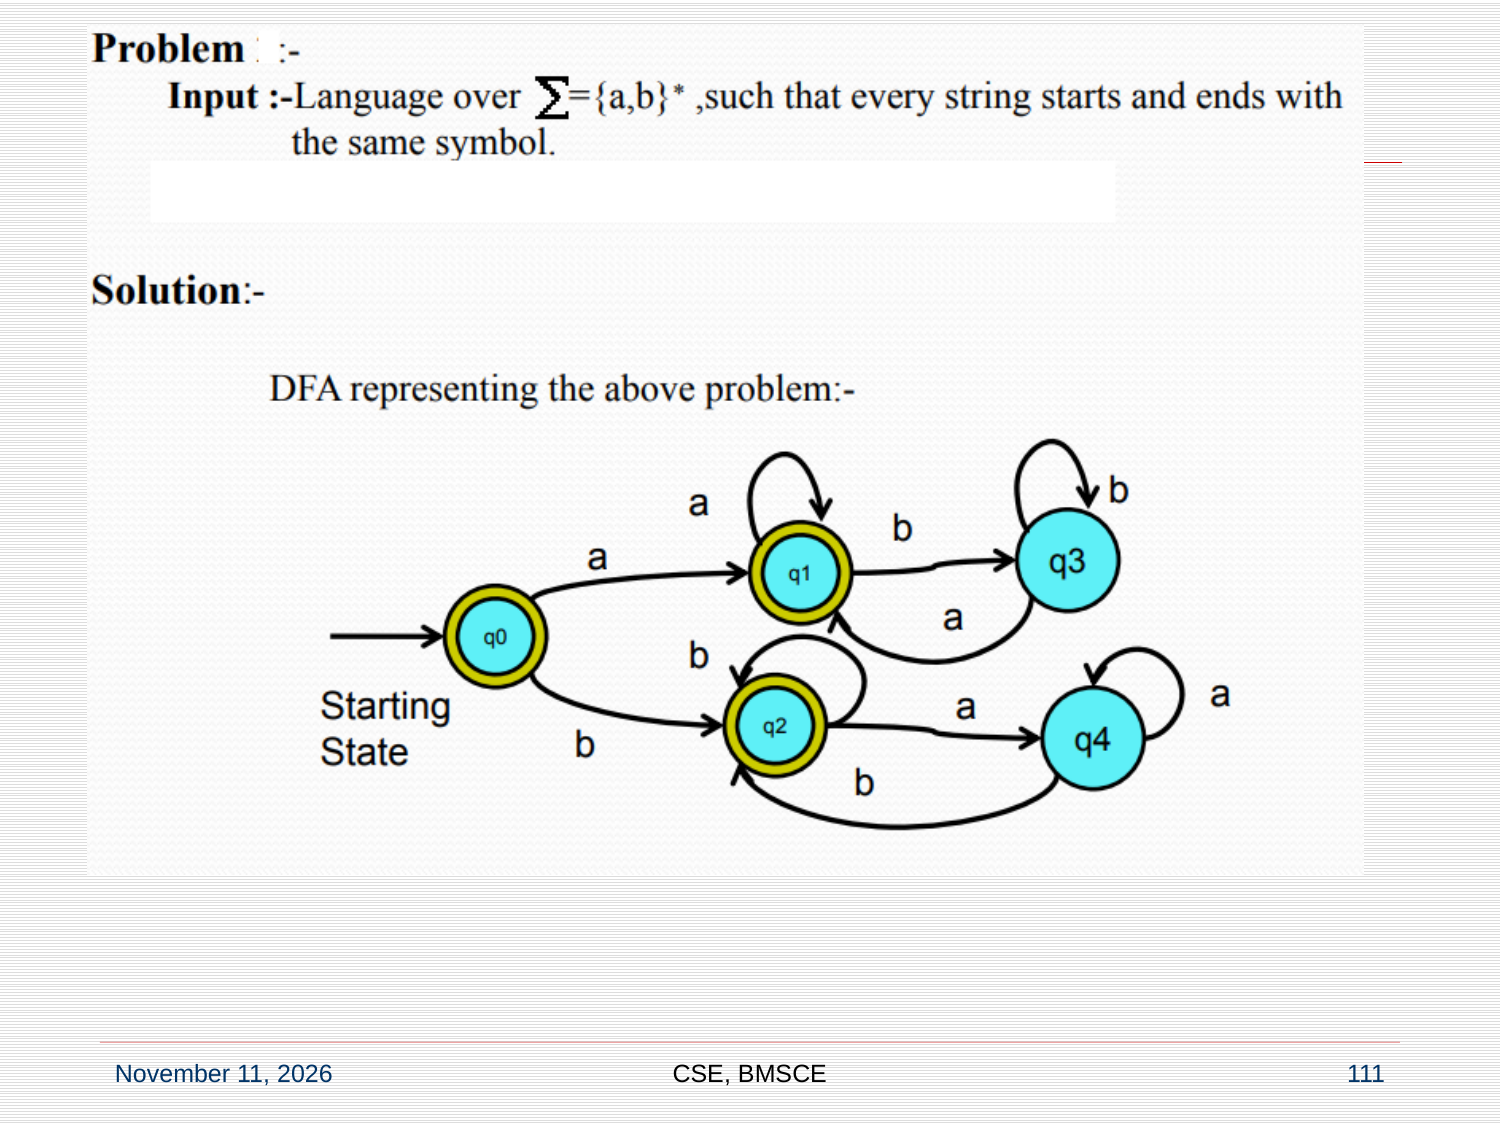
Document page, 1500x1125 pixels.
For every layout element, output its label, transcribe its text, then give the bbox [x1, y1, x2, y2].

picture [87, 24, 1364, 876]
footer CSE, BMSCE [512, 1049, 988, 1103]
slide_number 111 [1074, 1049, 1401, 1103]
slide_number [99, 1049, 426, 1103]
